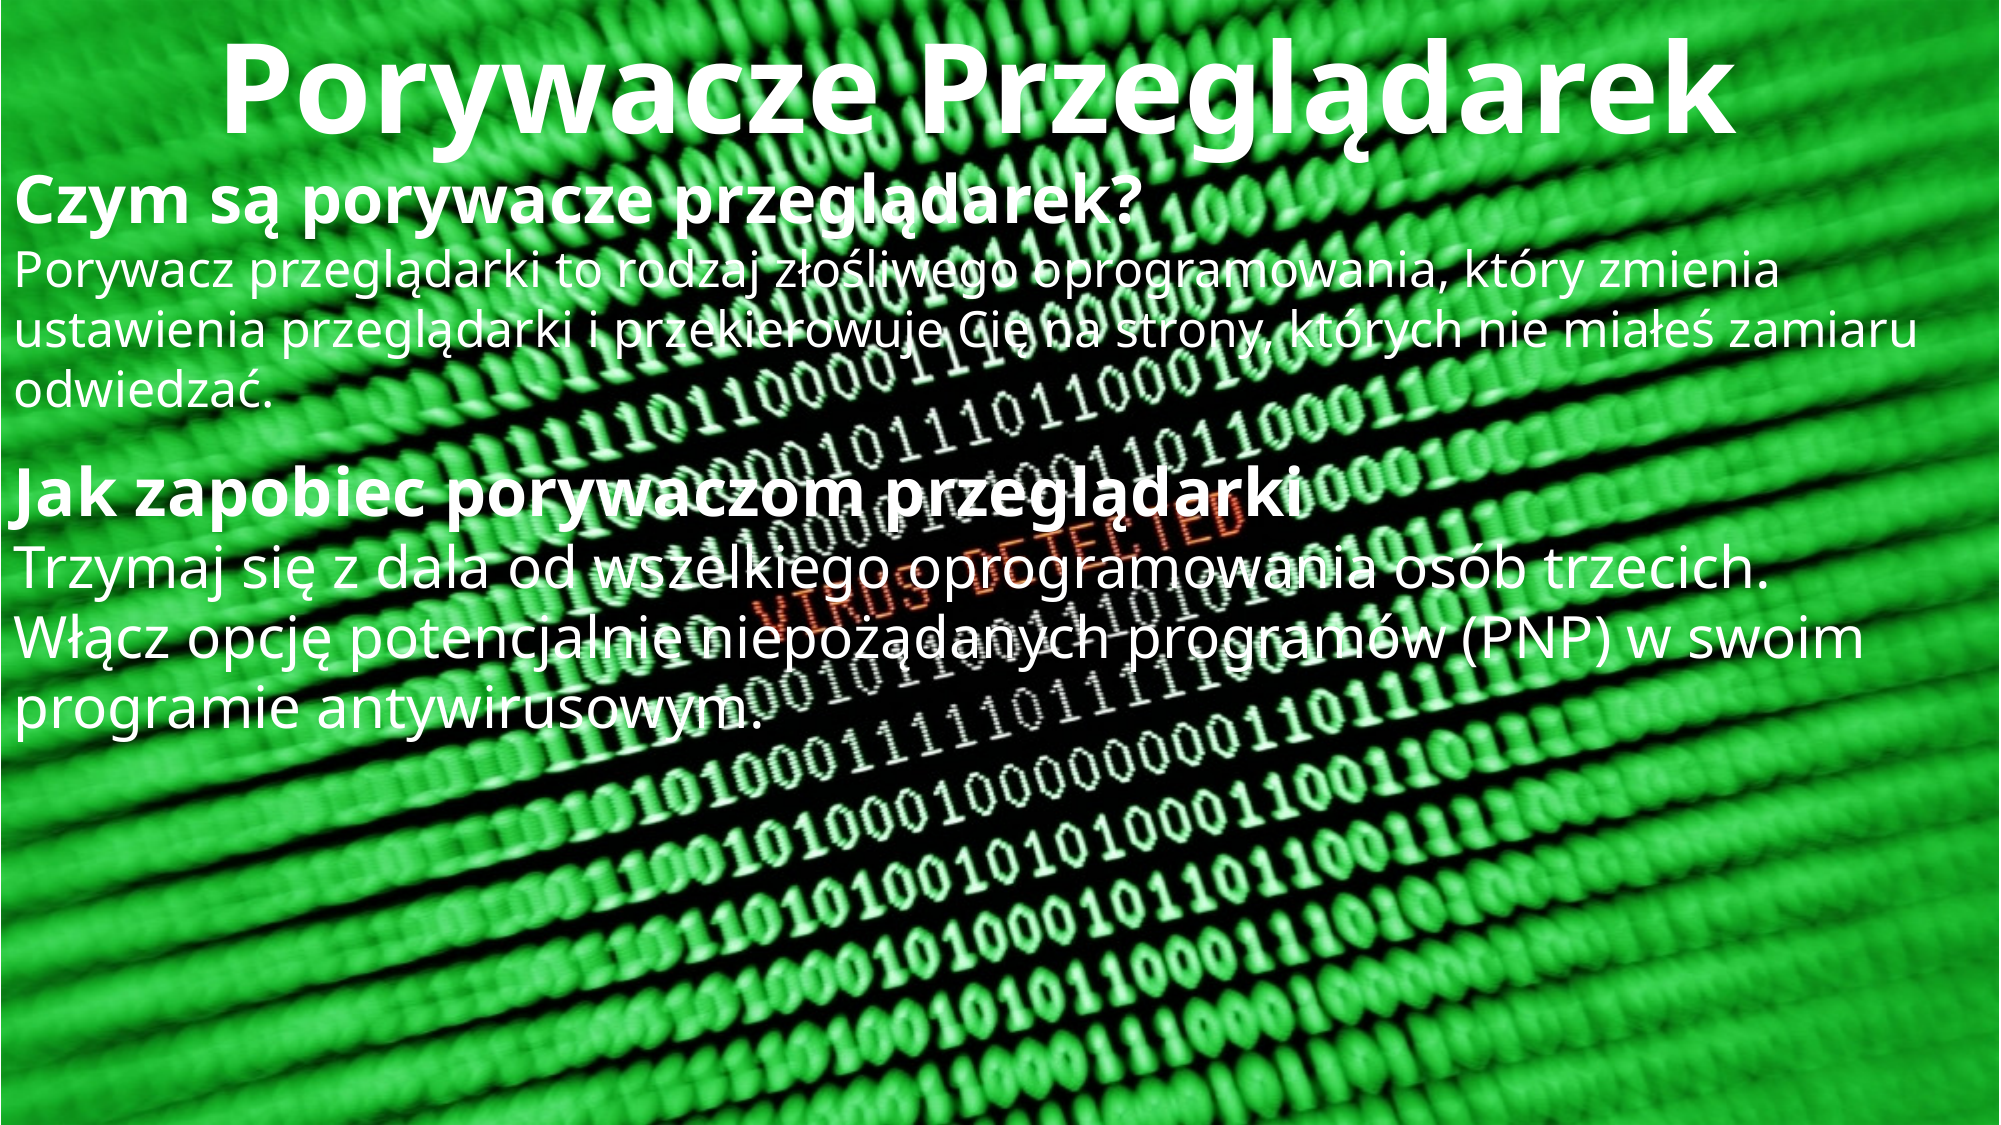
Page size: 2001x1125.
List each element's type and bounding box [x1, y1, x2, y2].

list [0, 0, 1999, 1125]
